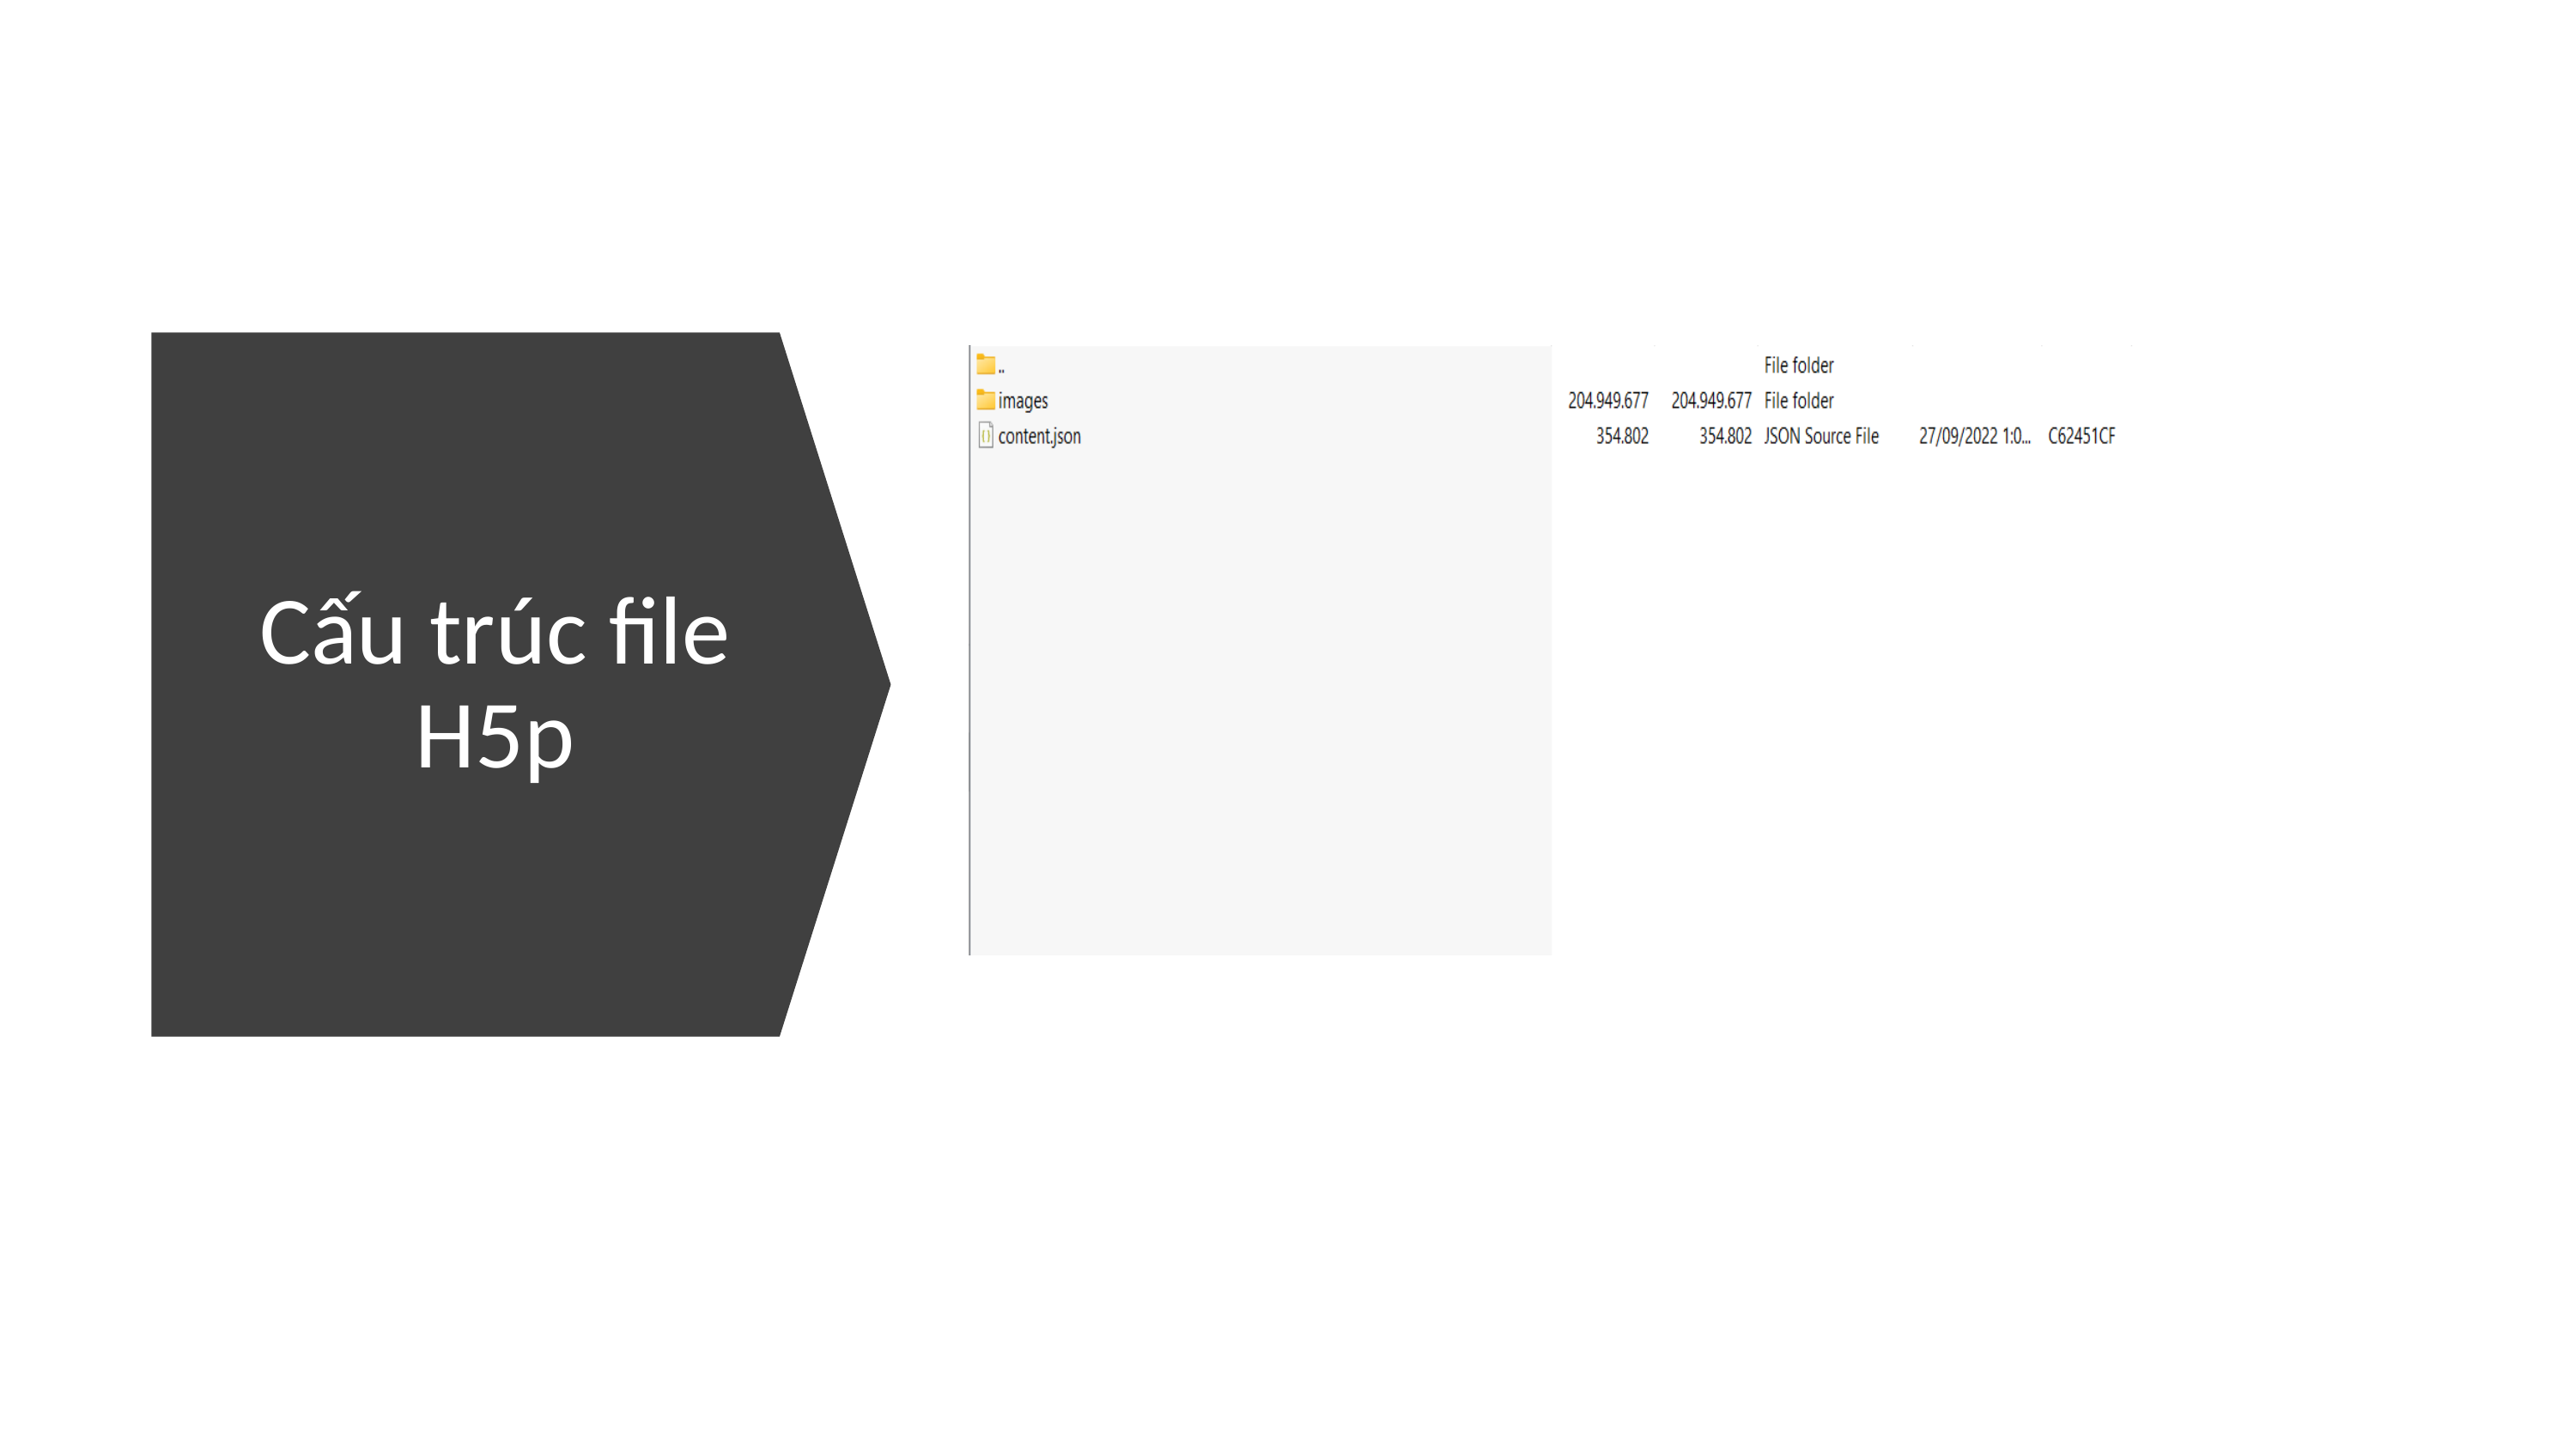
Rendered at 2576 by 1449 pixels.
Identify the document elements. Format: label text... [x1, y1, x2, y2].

text_box Cấu trúc file H5p [217, 415, 773, 954]
text_box [149, 330, 893, 1039]
picture [968, 345, 2402, 955]
